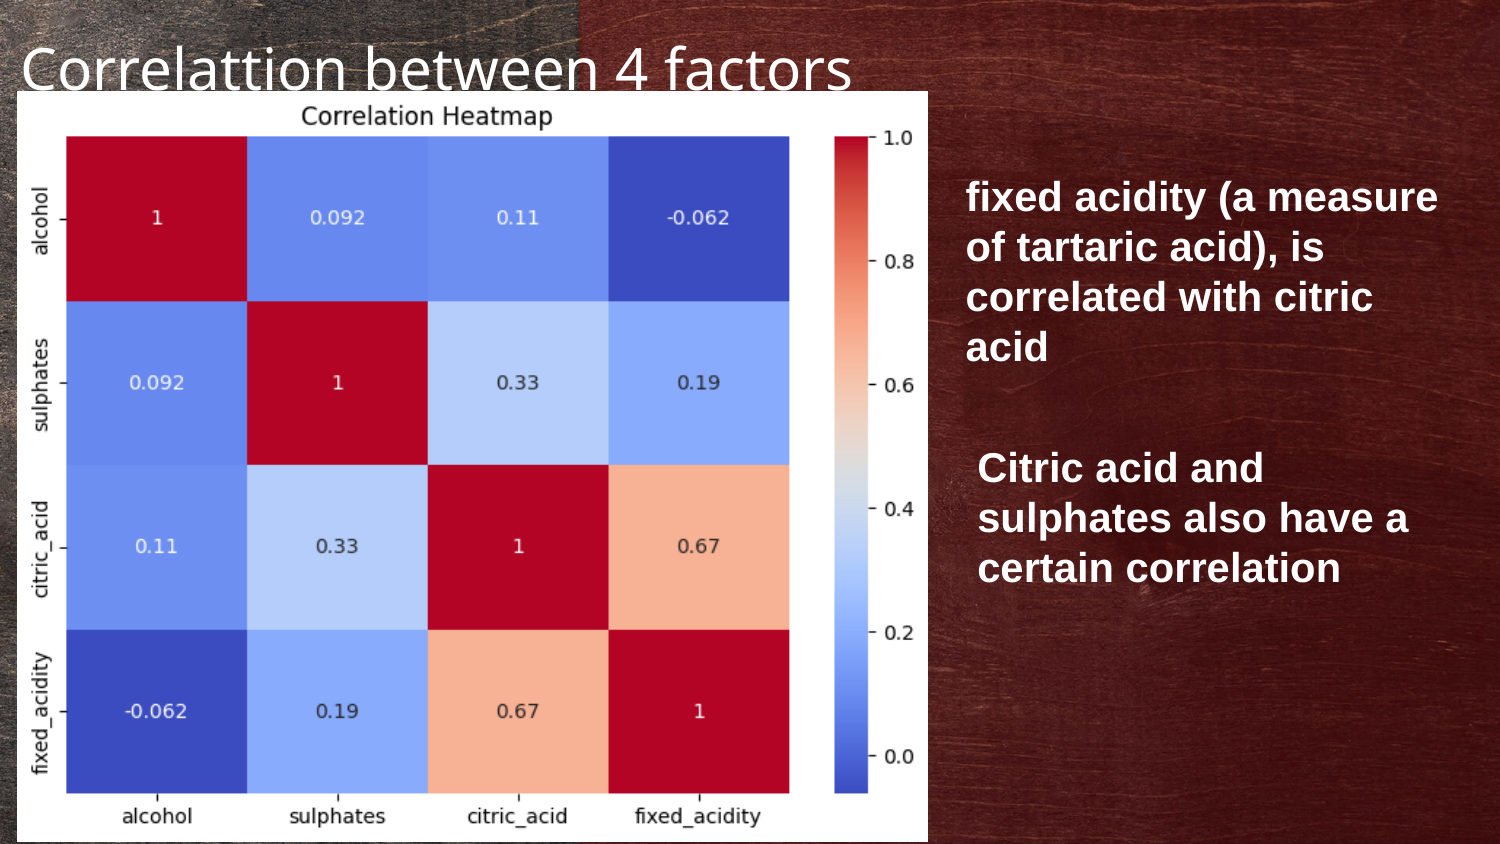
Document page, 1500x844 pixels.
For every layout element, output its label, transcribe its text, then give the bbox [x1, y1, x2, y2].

picture [0, 0, 928, 844]
text_box fixed acidity (a measure of tartaric acid), is correlated with citric acid [950, 162, 1465, 377]
title Correlattion between 4 factors [5, 20, 890, 115]
text_box Citric acid and sulphates also have a certain correlation [962, 433, 1477, 599]
